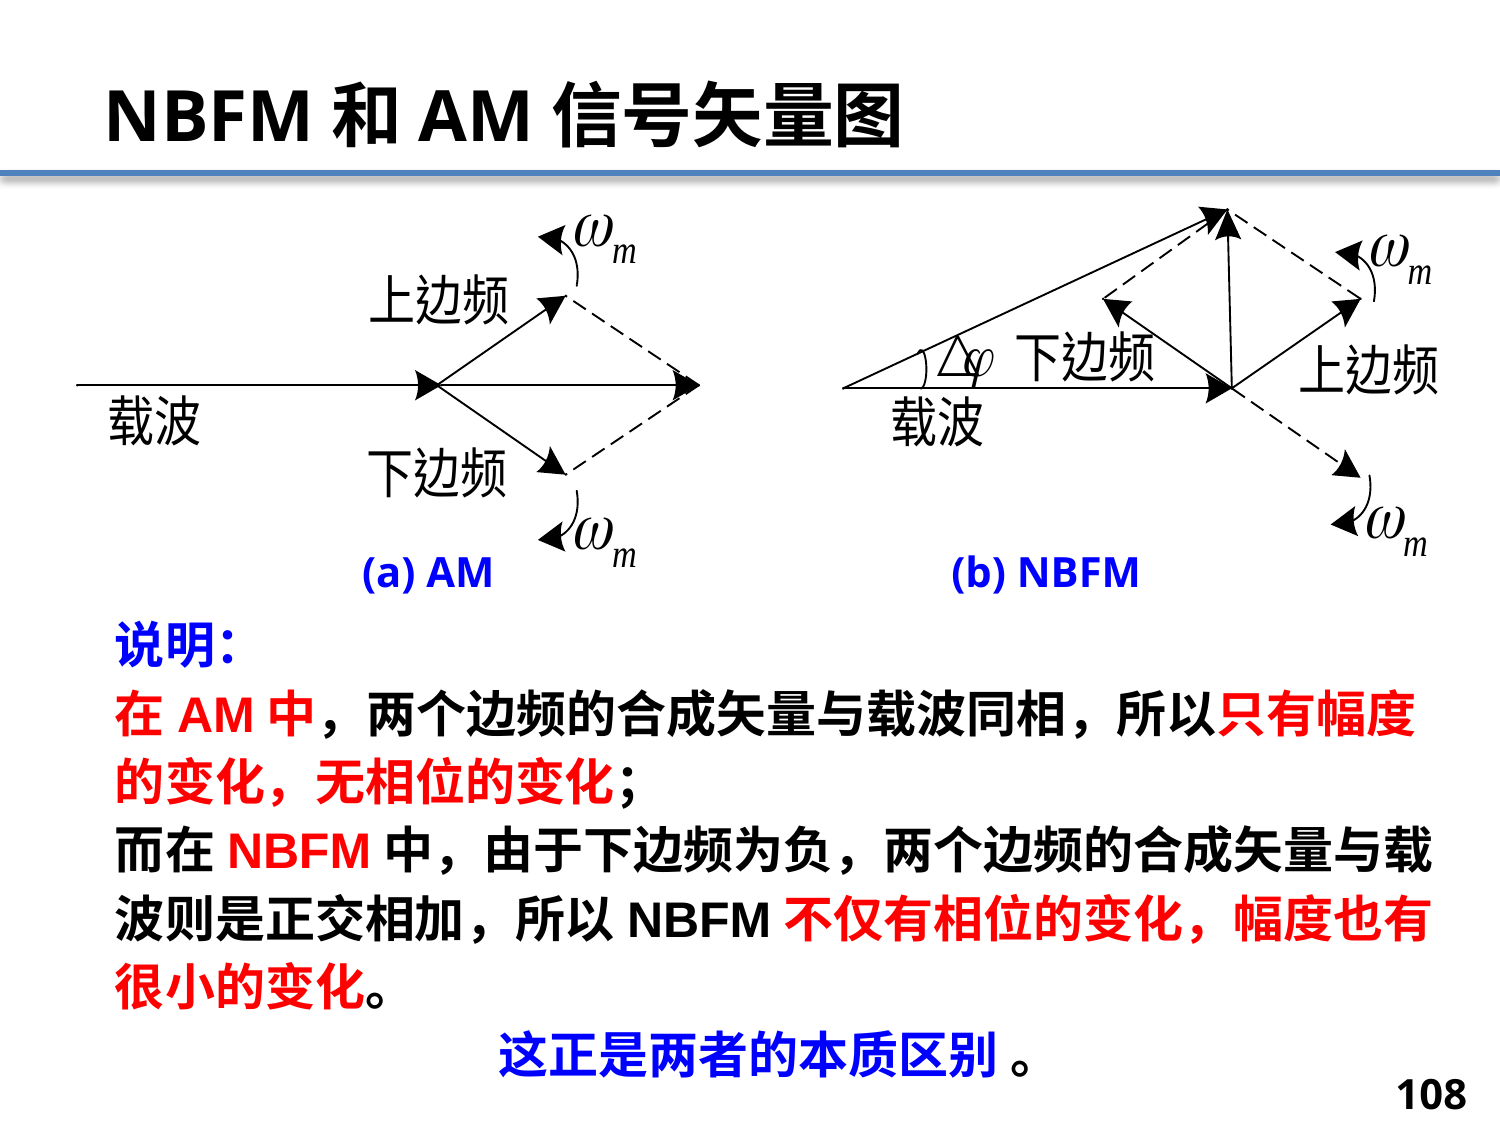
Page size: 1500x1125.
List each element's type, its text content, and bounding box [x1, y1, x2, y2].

slide_number 108 [1379, 1075, 1483, 1118]
text_box 说明： 在AM中，两个边频的合成矢量与载波同相，所以只有幅度的变化，无相位的变化； 而在NBFM中，由于下边频为负，两个边频的合成矢量与载波则是正交相加，所以NBFM不仅有相位的变化，幅度也有很小的变化。 这正是两者的本质区别 。 [100, 613, 1459, 1092]
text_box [38, 160, 1488, 601]
title NBFM和AM信号矢量图 [88, 30, 1412, 159]
